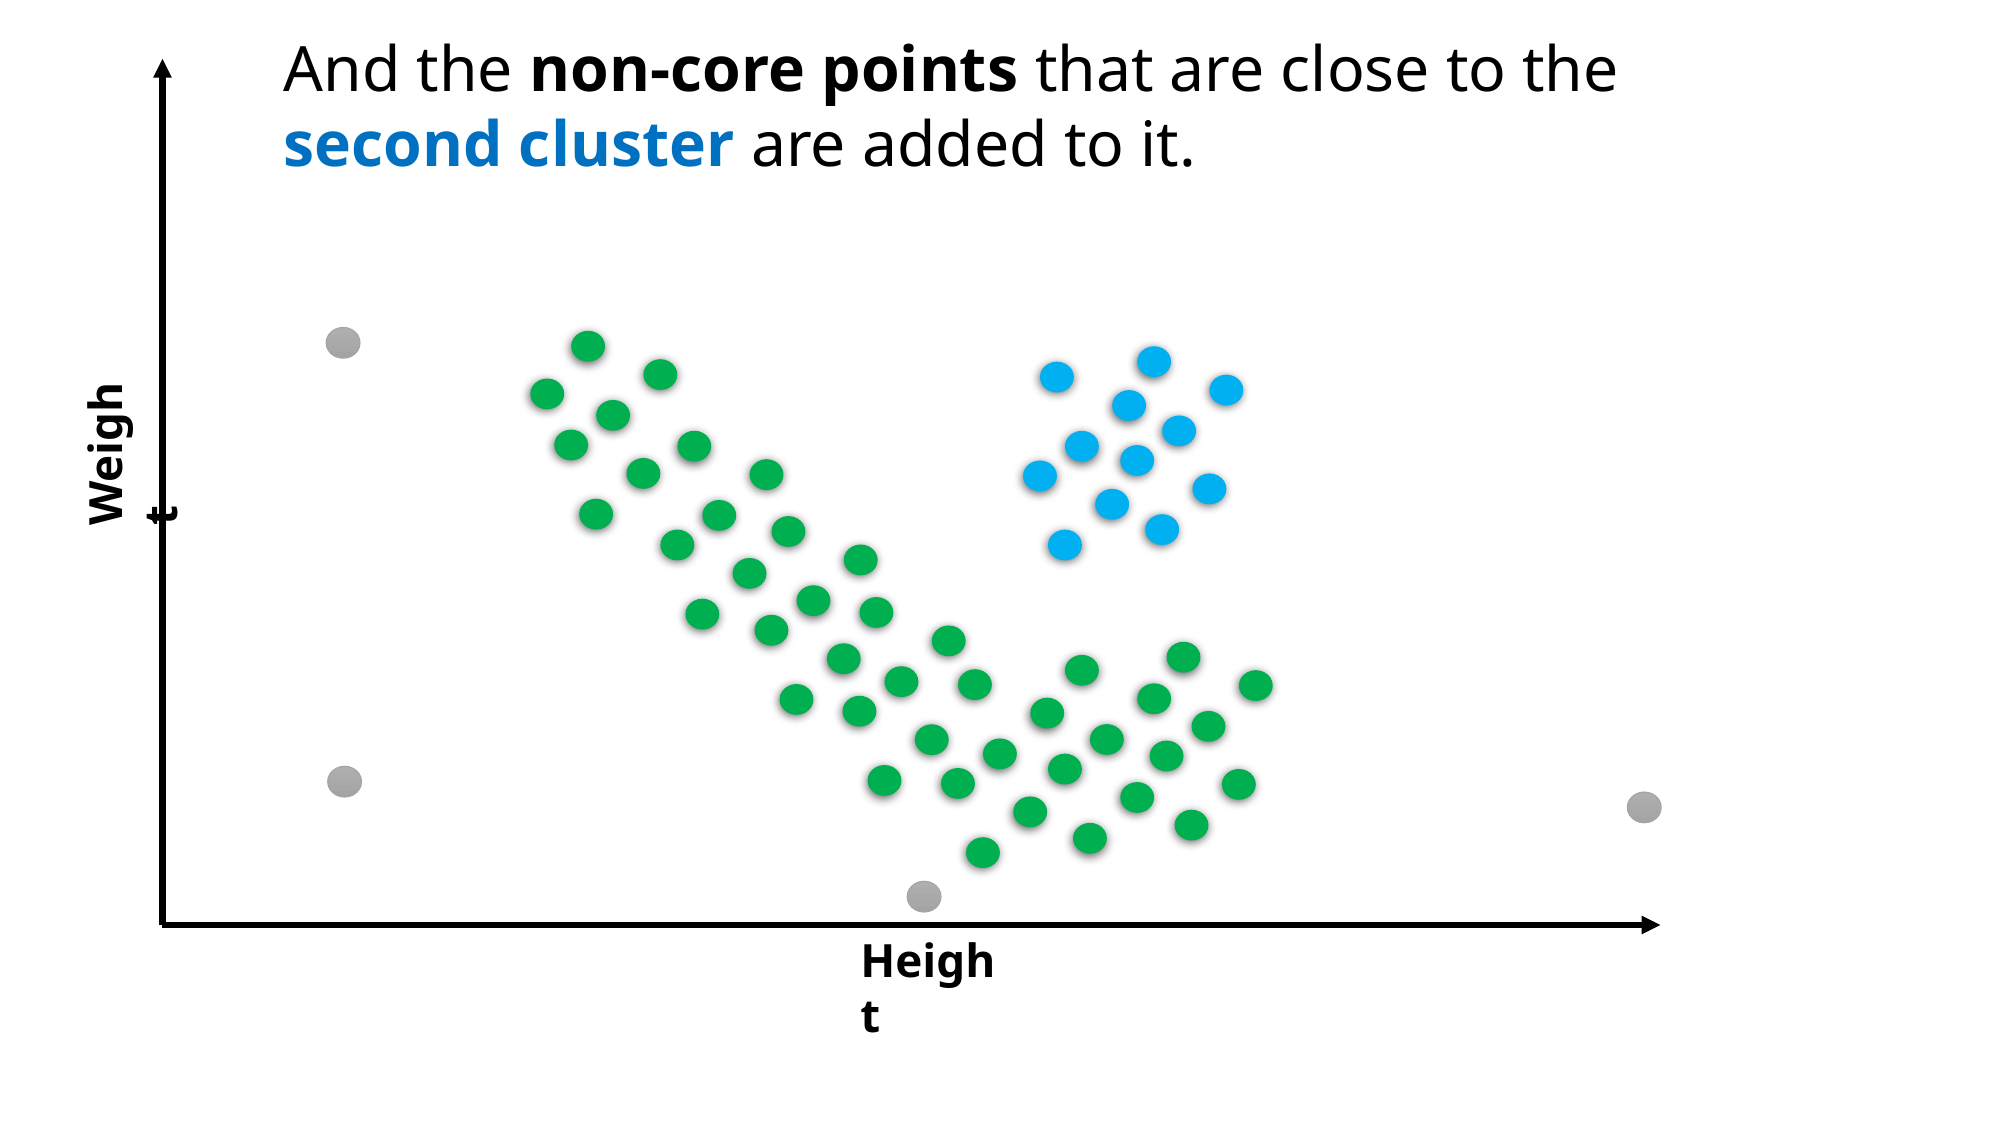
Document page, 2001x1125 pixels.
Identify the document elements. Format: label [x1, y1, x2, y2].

text_box [596, 399, 631, 431]
text_box [1162, 415, 1197, 447]
text_box [554, 429, 589, 461]
text_box [843, 544, 878, 576]
text_box [732, 557, 767, 589]
text_box [1030, 697, 1065, 729]
text_box [571, 330, 606, 362]
text_box [1095, 488, 1130, 520]
text_box [268, 21, 1661, 187]
text_box [957, 669, 992, 701]
text_box [1112, 390, 1147, 421]
text_box [1064, 654, 1099, 686]
text_box [325, 326, 361, 359]
text_box [1191, 710, 1226, 742]
text_box [1145, 514, 1180, 546]
text_box [660, 529, 695, 561]
text_box [1174, 809, 1209, 841]
text_box [1047, 753, 1082, 785]
text_box [1120, 445, 1155, 476]
text_box [859, 597, 894, 628]
text_box [1089, 724, 1124, 755]
text_box [1039, 361, 1074, 393]
text_box [1120, 782, 1155, 813]
text_box [842, 695, 877, 727]
text_box [771, 516, 806, 547]
text_box [1238, 670, 1273, 701]
text_box [931, 625, 966, 657]
text_box [941, 768, 975, 799]
text_box [1149, 740, 1184, 772]
text_box [677, 430, 712, 462]
text_box [327, 765, 363, 798]
text_box [1137, 683, 1172, 715]
text_box [867, 765, 902, 796]
text_box [1221, 768, 1256, 800]
text_box [1626, 791, 1662, 824]
text_box [530, 378, 565, 410]
text_box [966, 837, 1000, 869]
text_box [982, 738, 1017, 770]
text_box [685, 598, 720, 630]
text_box [1192, 473, 1227, 505]
text_box [579, 498, 614, 530]
text_box [779, 684, 814, 715]
text_box [702, 499, 737, 531]
text_box [643, 359, 678, 390]
text_box [1023, 460, 1057, 492]
text_box [1013, 796, 1048, 828]
text_box [796, 585, 831, 617]
text_box [749, 459, 784, 491]
text_box [1209, 374, 1244, 406]
text_box [1137, 346, 1172, 378]
text_box [626, 457, 661, 489]
text_box [1072, 822, 1107, 854]
text_box [884, 666, 919, 698]
text_box [1047, 529, 1082, 561]
text_box [68, 58, 1661, 1050]
text_box [1064, 430, 1099, 462]
text_box [906, 880, 942, 913]
text_box [826, 643, 861, 675]
text_box [754, 614, 789, 646]
text_box [1166, 641, 1201, 673]
text_box [914, 724, 949, 756]
